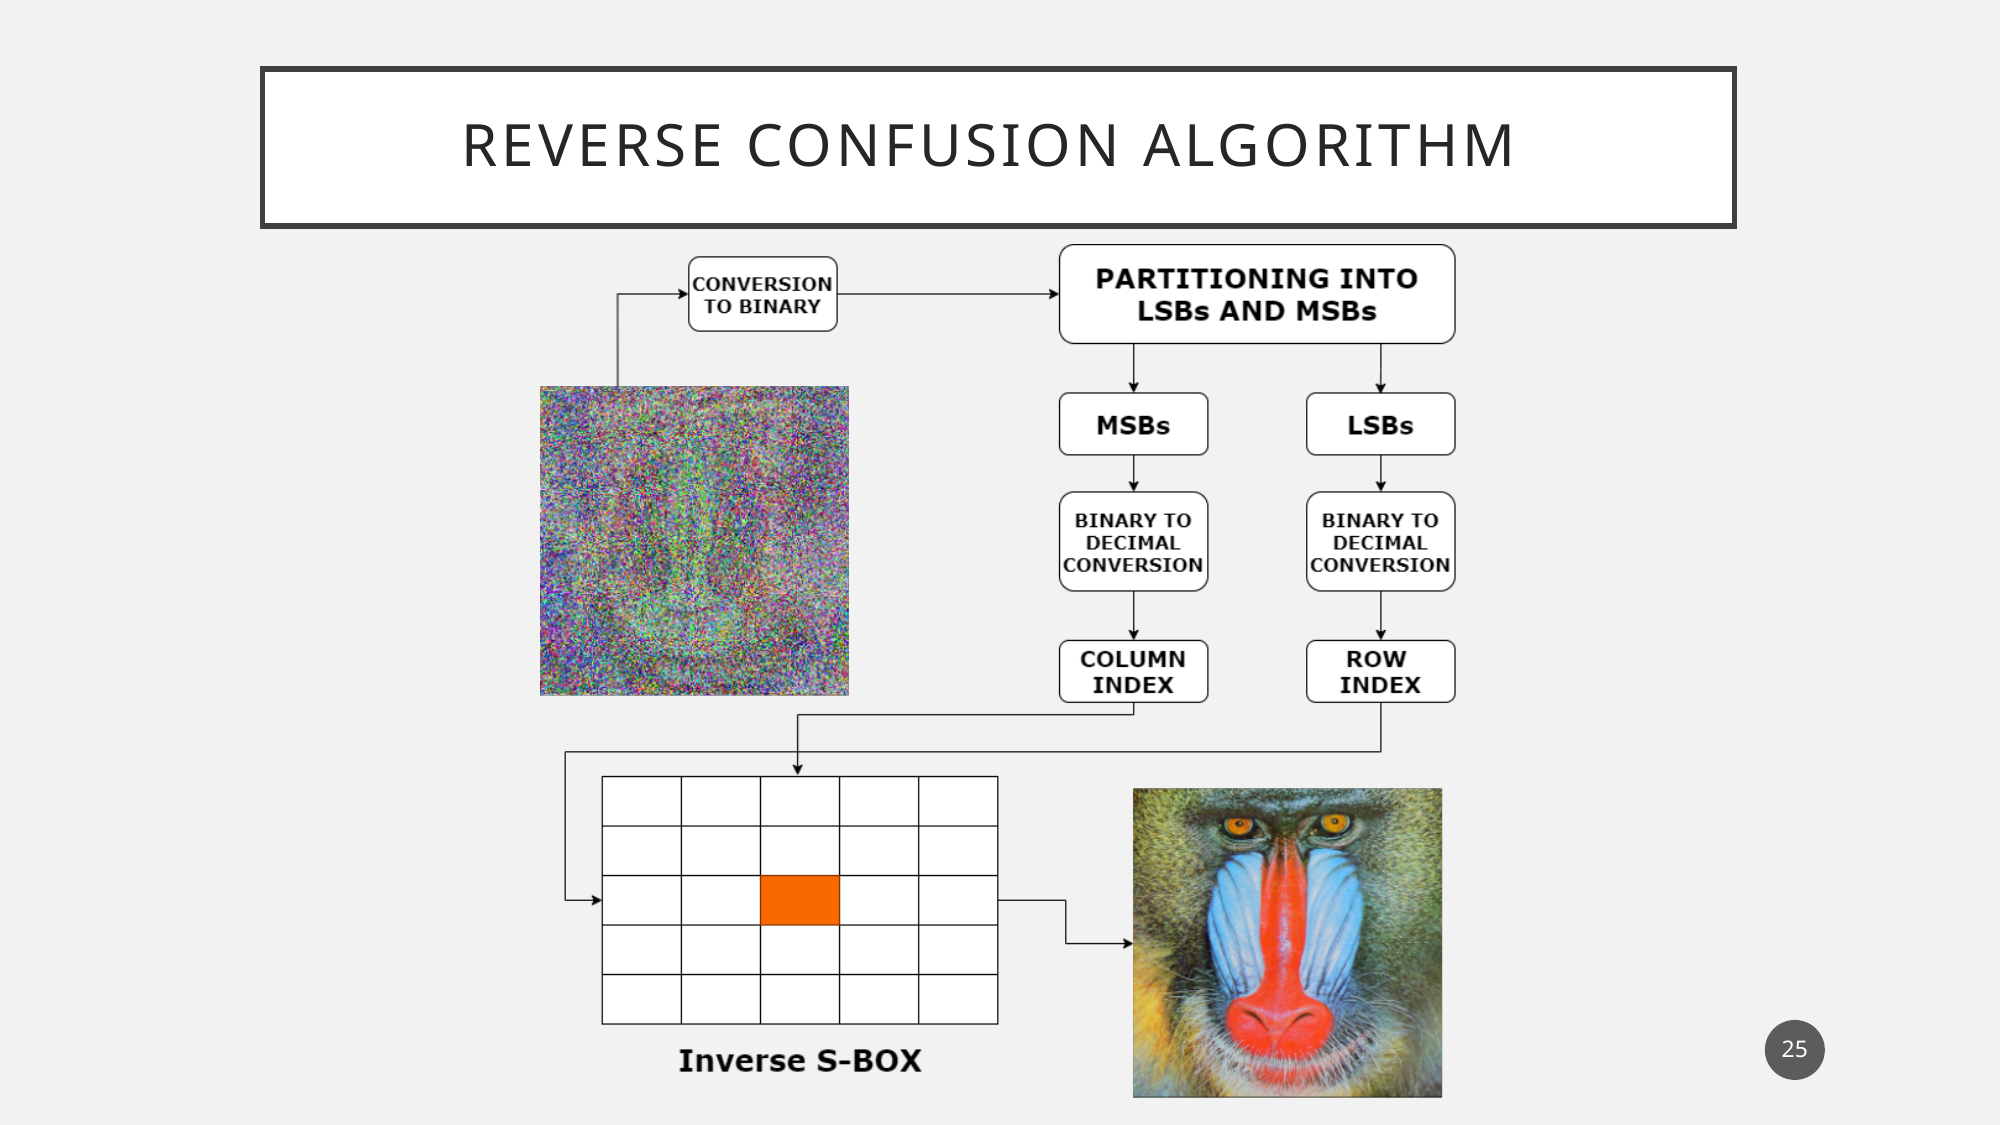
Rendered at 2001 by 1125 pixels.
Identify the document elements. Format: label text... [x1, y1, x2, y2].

picture [540, 244, 1457, 1099]
slide_number 25 [1764, 1019, 1825, 1080]
title Reverse Confusion Algorithm [260, 66, 1737, 229]
